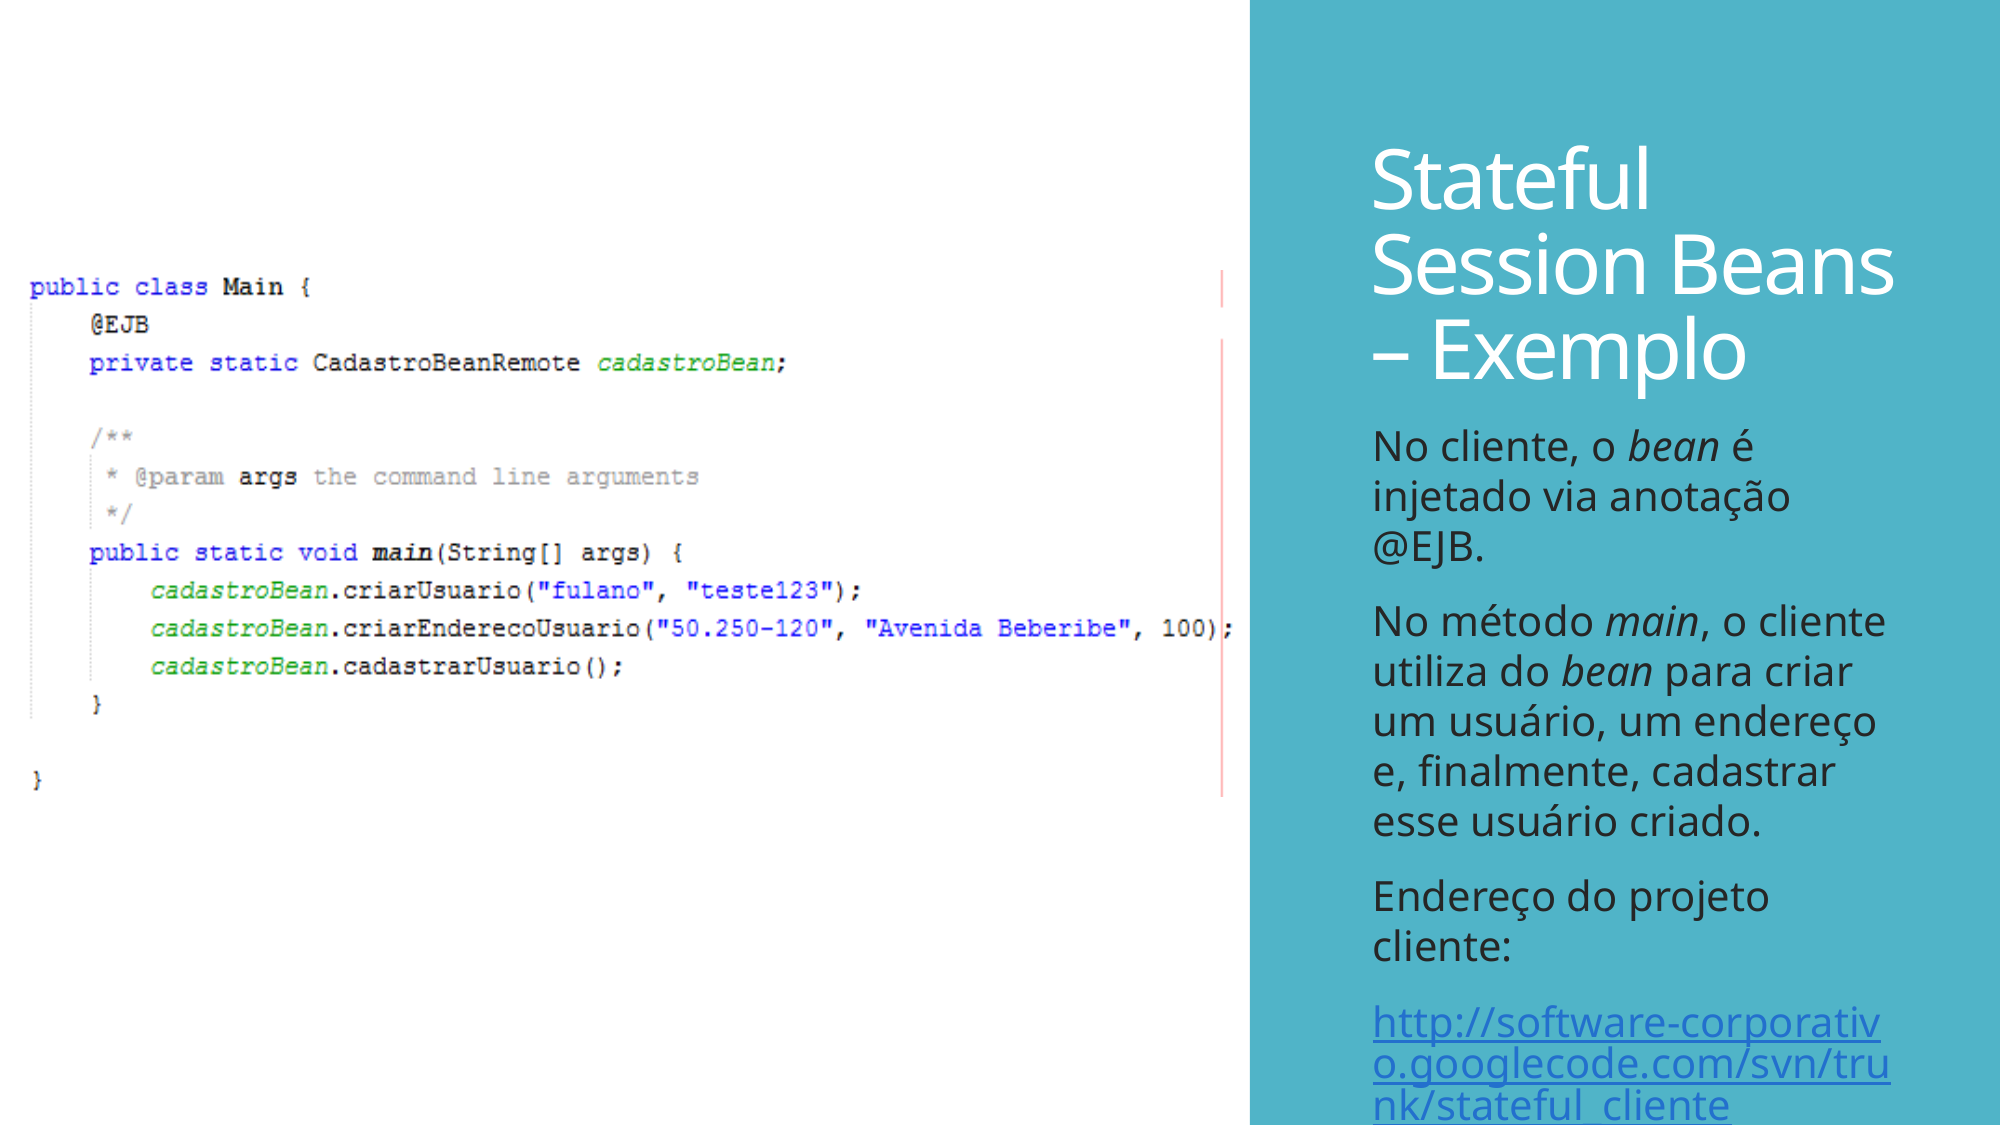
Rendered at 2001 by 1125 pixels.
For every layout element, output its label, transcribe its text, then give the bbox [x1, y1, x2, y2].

title Stateful Session Beans – Exemplo [1355, 88, 1911, 404]
list No cliente, o bean é injetado via anotação @EJB. No método main, o cliente utiliza do bean para criar um usuário, um endereço e, finalmente, cadastrar esse usuário criado. Endereço do projeto cliente: http://software-corporativo.googlecode.com/svn/trunk/stateful_cliente [1357, 412, 1916, 1063]
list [25, 270, 1240, 797]
